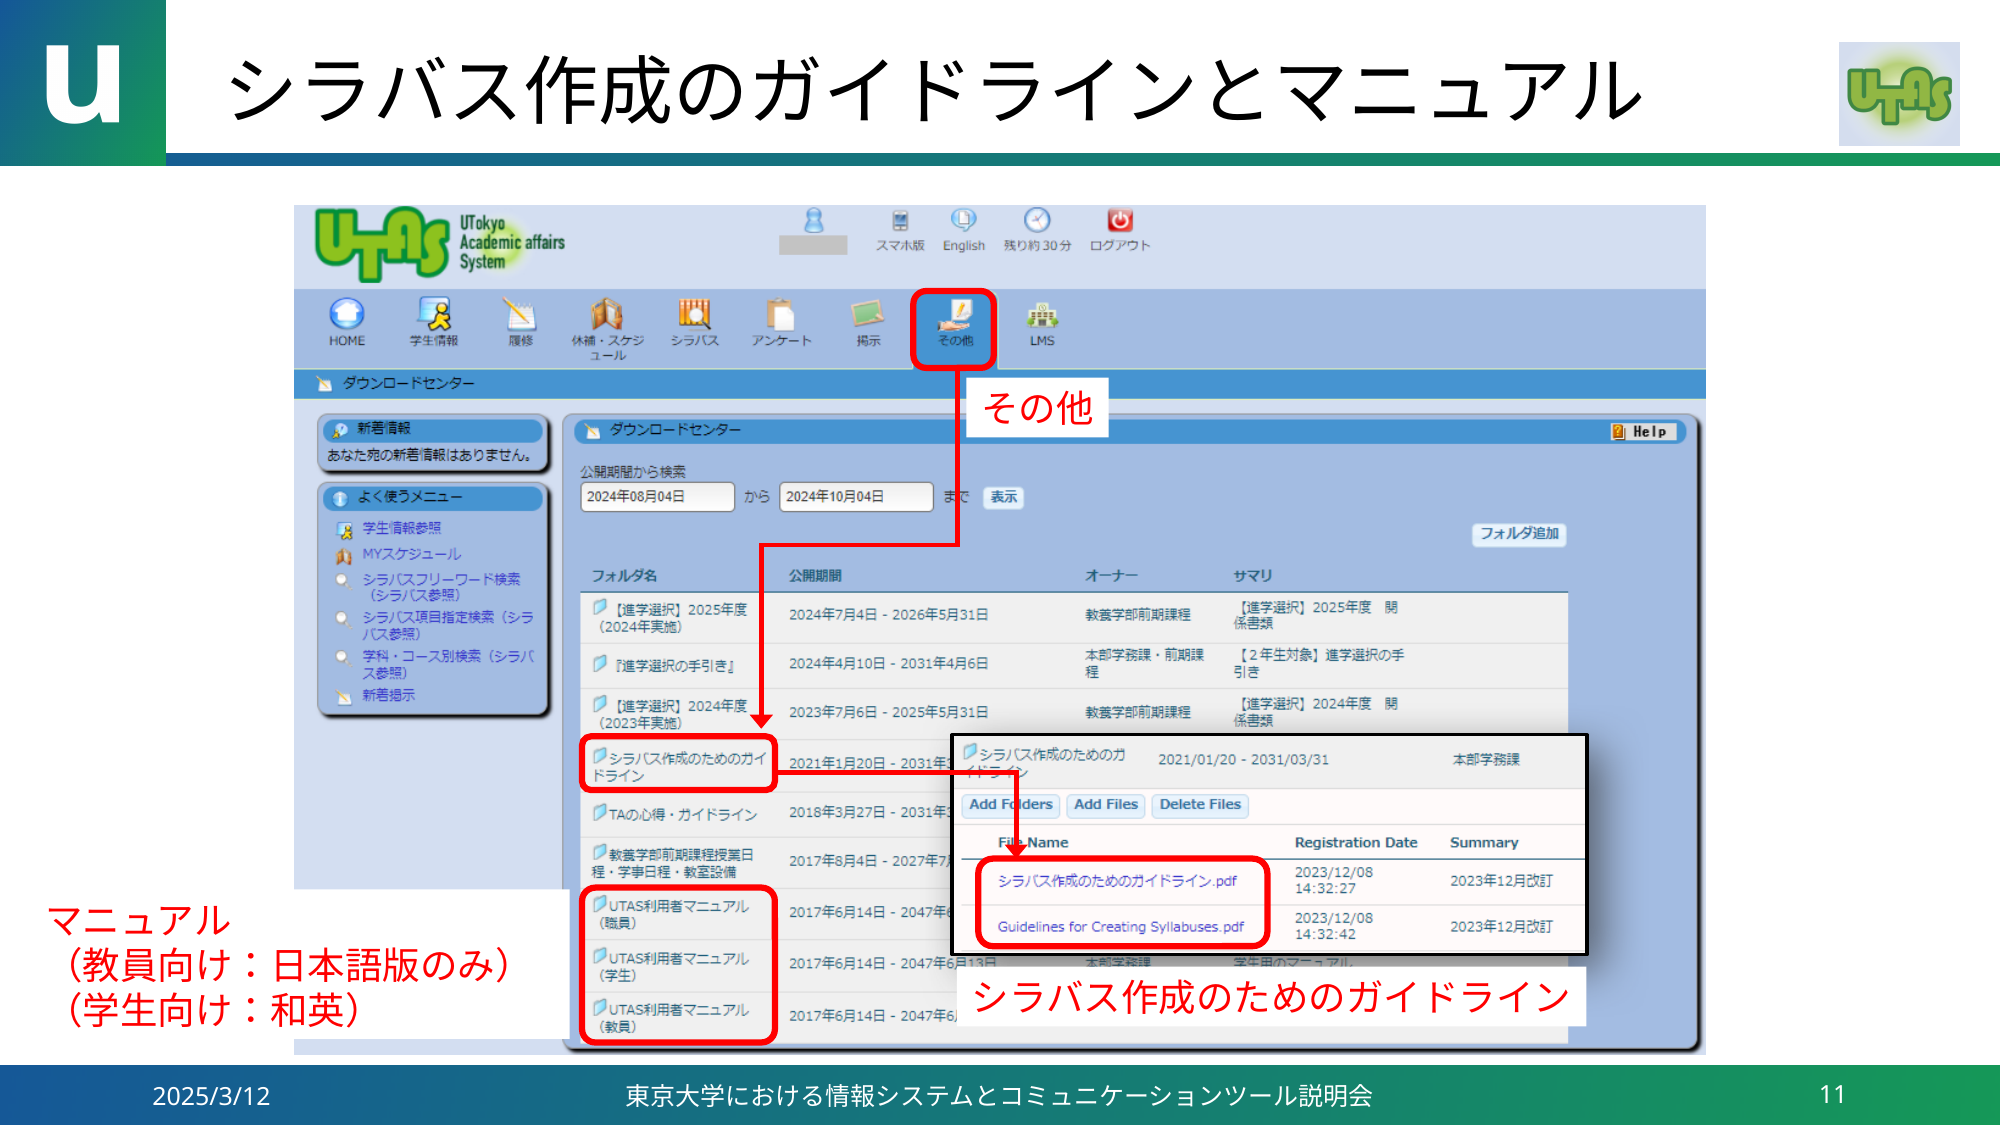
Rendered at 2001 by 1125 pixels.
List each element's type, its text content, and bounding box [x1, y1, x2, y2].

picture [952, 735, 1586, 954]
picture [0, 0, 2000, 166]
text_box マニュアル （教員向け：日本語版のみ） （学生向け：和英） [30, 889, 294, 1039]
footer 東京大学における情報システムとコミュニケーションツール説明会 [607, 1074, 1393, 1117]
title シラバス作成のガイドラインとマニュアル [208, 35, 1863, 154]
picture [0, 1065, 2000, 1125]
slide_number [137, 1074, 588, 1117]
slide_number 11 [1412, 1074, 1863, 1117]
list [294, 204, 1706, 1055]
picture [1839, 42, 1961, 147]
